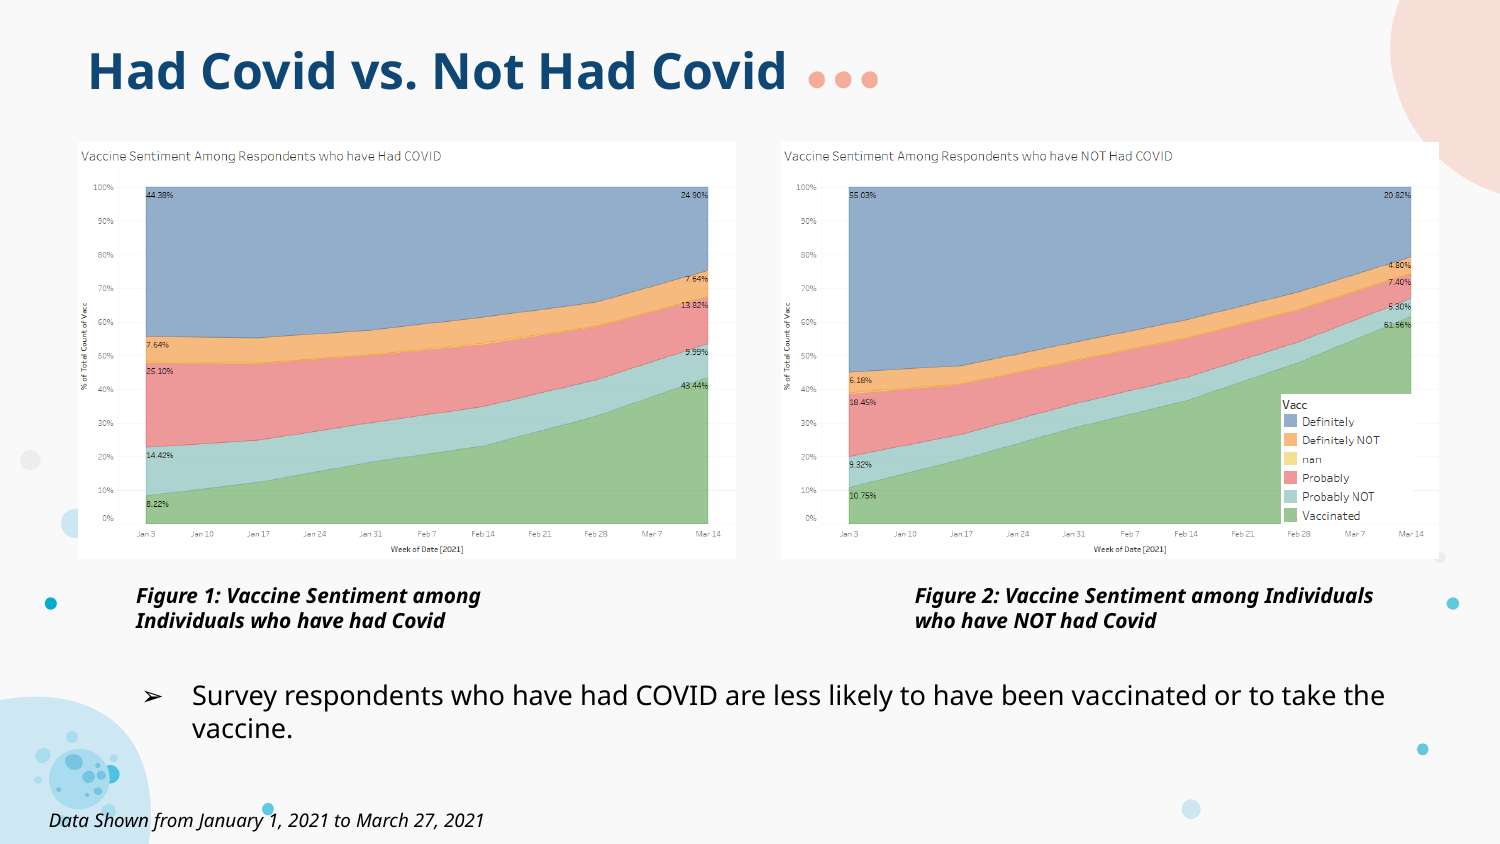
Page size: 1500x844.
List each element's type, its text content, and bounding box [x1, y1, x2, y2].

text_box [806, 68, 881, 91]
picture [780, 141, 1439, 559]
picture [78, 141, 736, 559]
text_box Figure 1: Vaccine Sentiment among Individuals who have had Covid [121, 567, 587, 648]
text_box Figure 2: Vaccine Sentiment among Individuals who have NOT had Covid [899, 567, 1402, 648]
text_box Data Shown from January 1, 2021 to March 27, 2021 [33, 797, 647, 843]
text_box Survey respondents who have had COVID are less likely to have been vaccinated or to take the vaccine. [102, 663, 1454, 759]
title Had Covid vs. Not Had Covid [72, 24, 981, 104]
